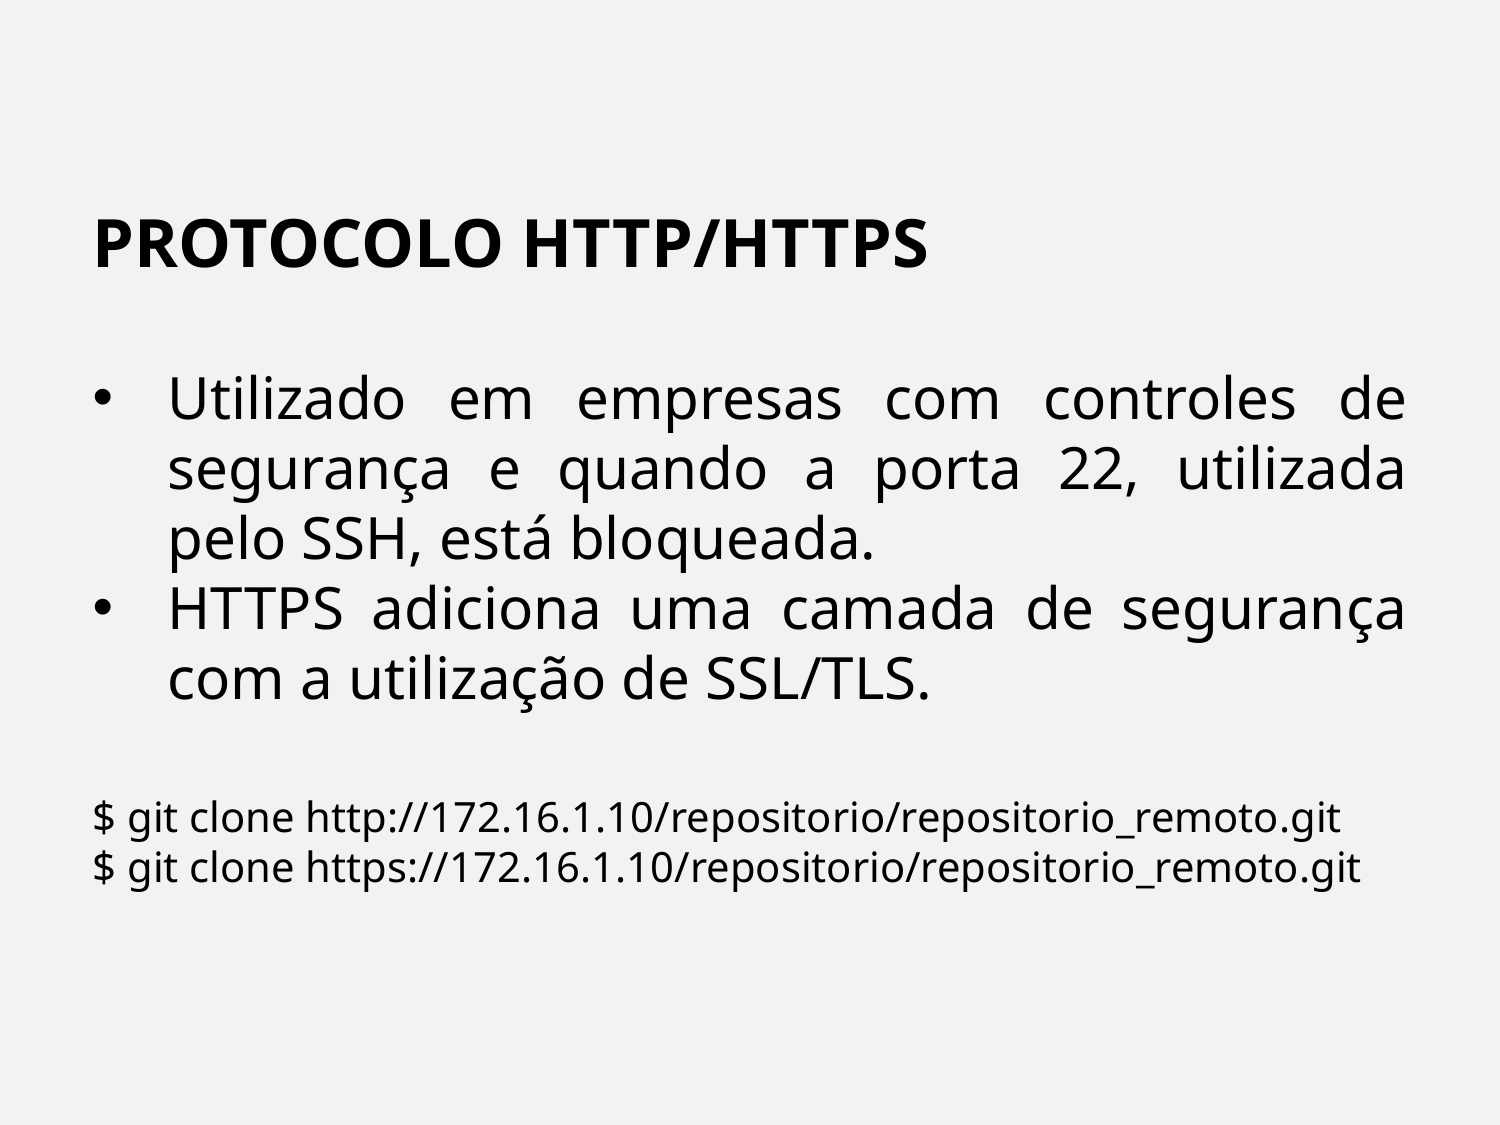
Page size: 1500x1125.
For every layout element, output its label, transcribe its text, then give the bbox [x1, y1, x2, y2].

text_box PROTOCOLO HTTP/HTTPS Utilizado em empresas com controles de segurança e quando a porta 22, utilizada pelo SSH, está bloqueada. HTTPS adiciona uma camada de segurança com a utilização de SSL/TLS. $ git clone http://172.16.1.10/repositorio/repositorio_remoto.git $ git clone https://172.16.1.10/repositorio/repositorio_remoto.git [78, 193, 1422, 899]
